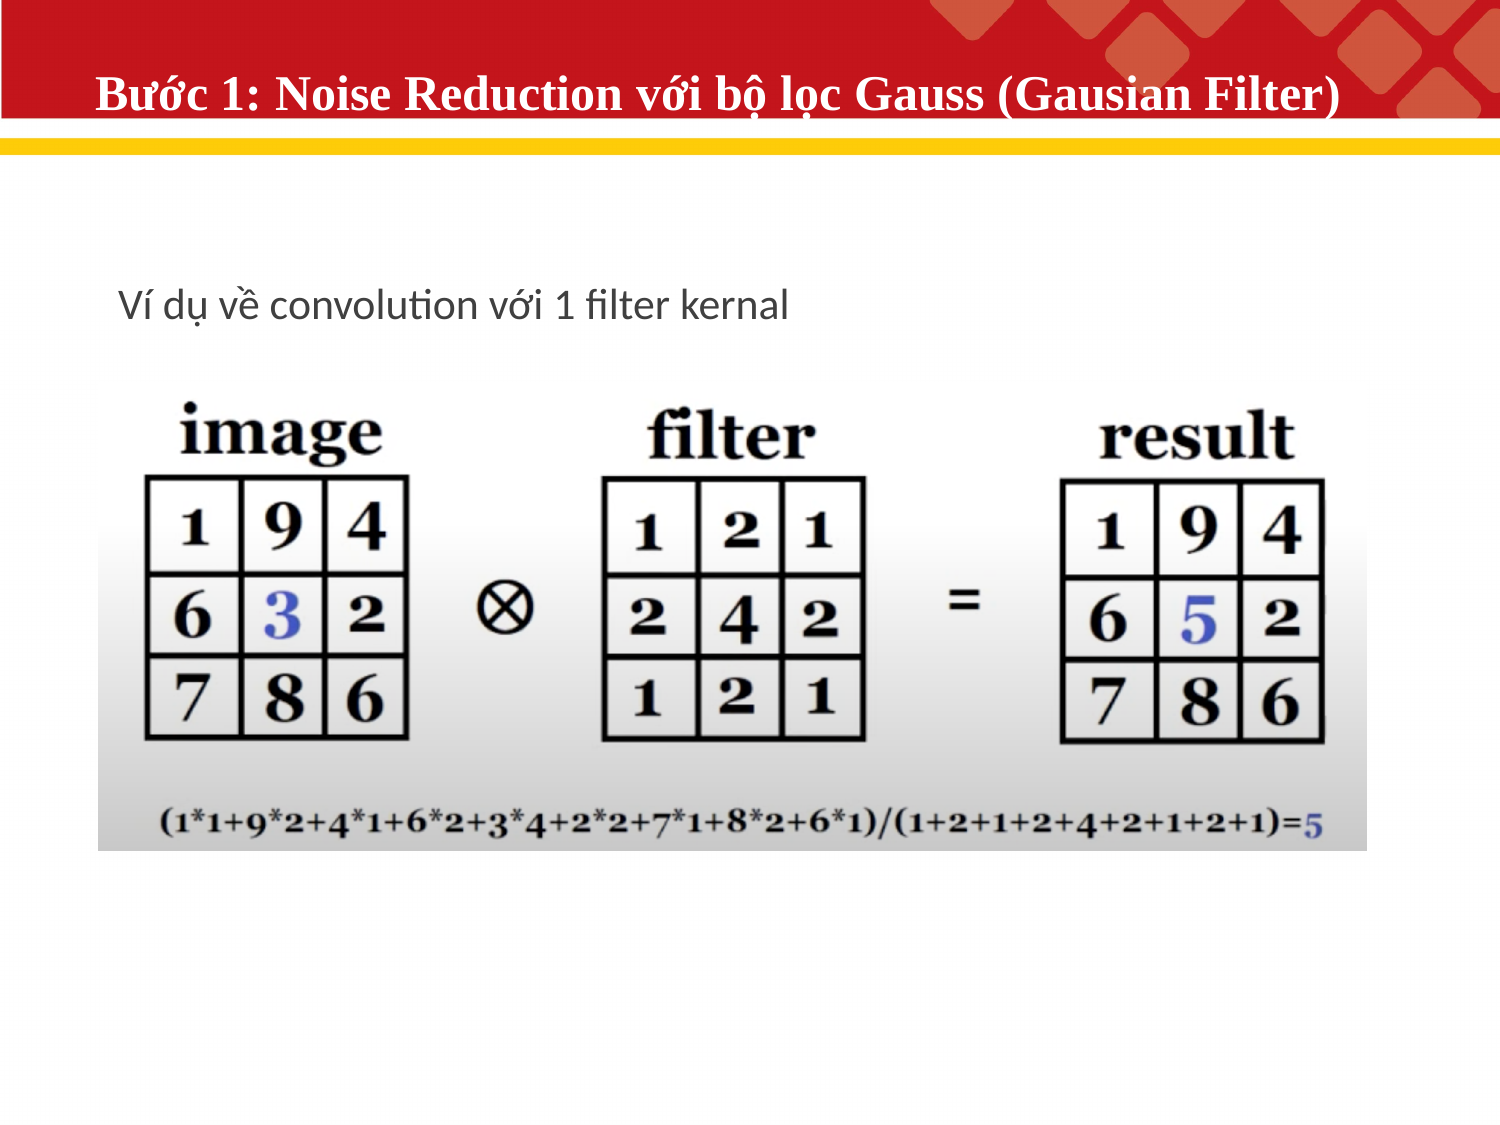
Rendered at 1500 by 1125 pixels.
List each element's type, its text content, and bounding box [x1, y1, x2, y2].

picture [0, 0, 1500, 1125]
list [98, 382, 1367, 851]
list Ví dụ về convolution với 1 filter kernal [103, 274, 1361, 382]
title Bước 1: Noise Reduction với bộ lọc Gauss (Gausian Filter) [80, 0, 1397, 204]
